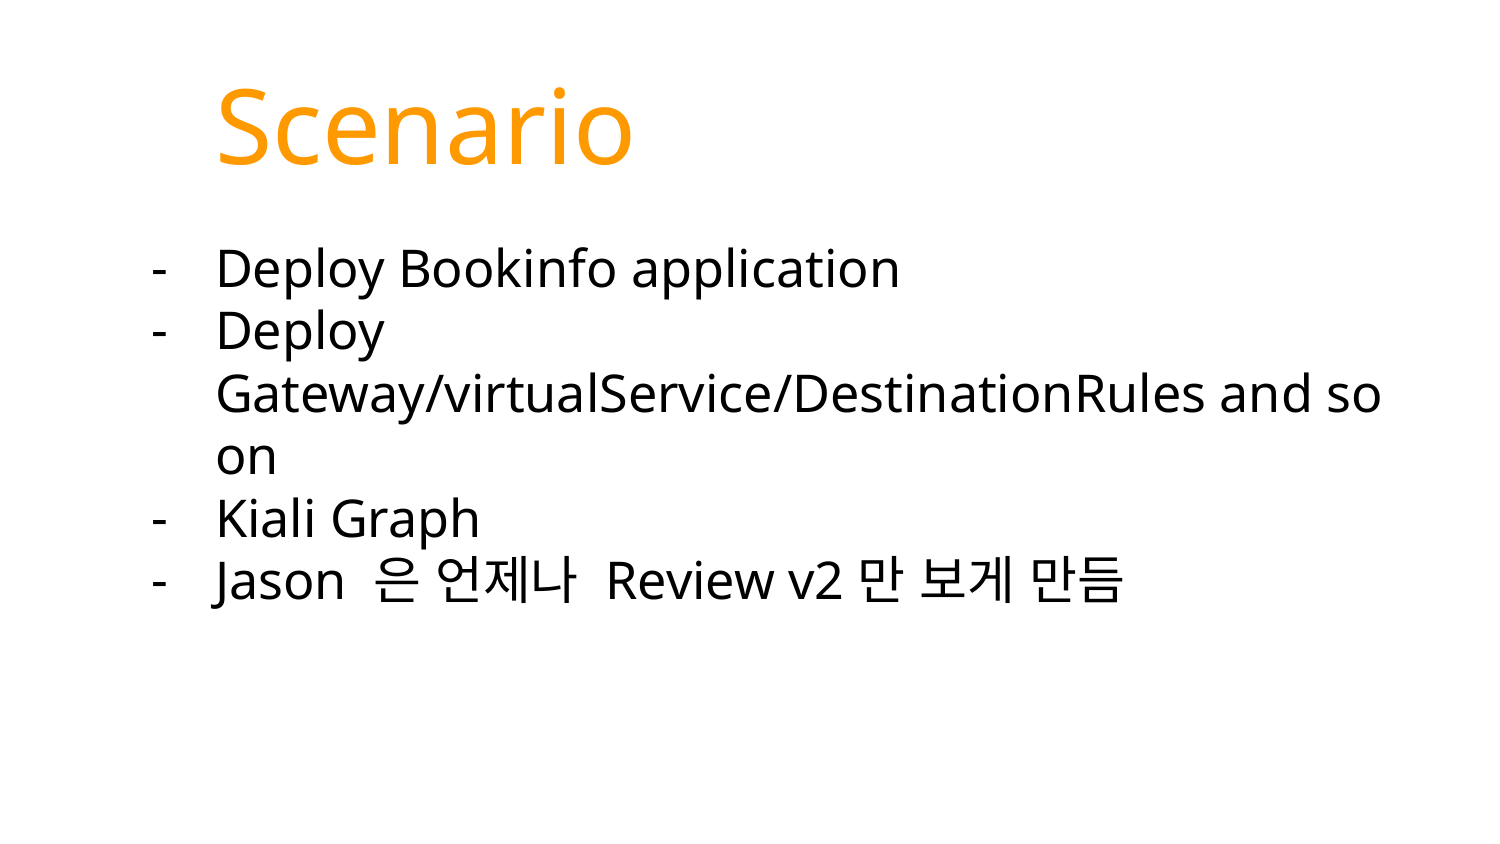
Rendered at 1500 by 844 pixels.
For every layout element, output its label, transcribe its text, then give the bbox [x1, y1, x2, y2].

text_box Scenario Deploy Bookinfo application Deploy Gateway/virtualService/DestinationRules and so on Kiali Graph Jason 은 언제나 Review v2만 보게 만듬 [124, 45, 1403, 639]
